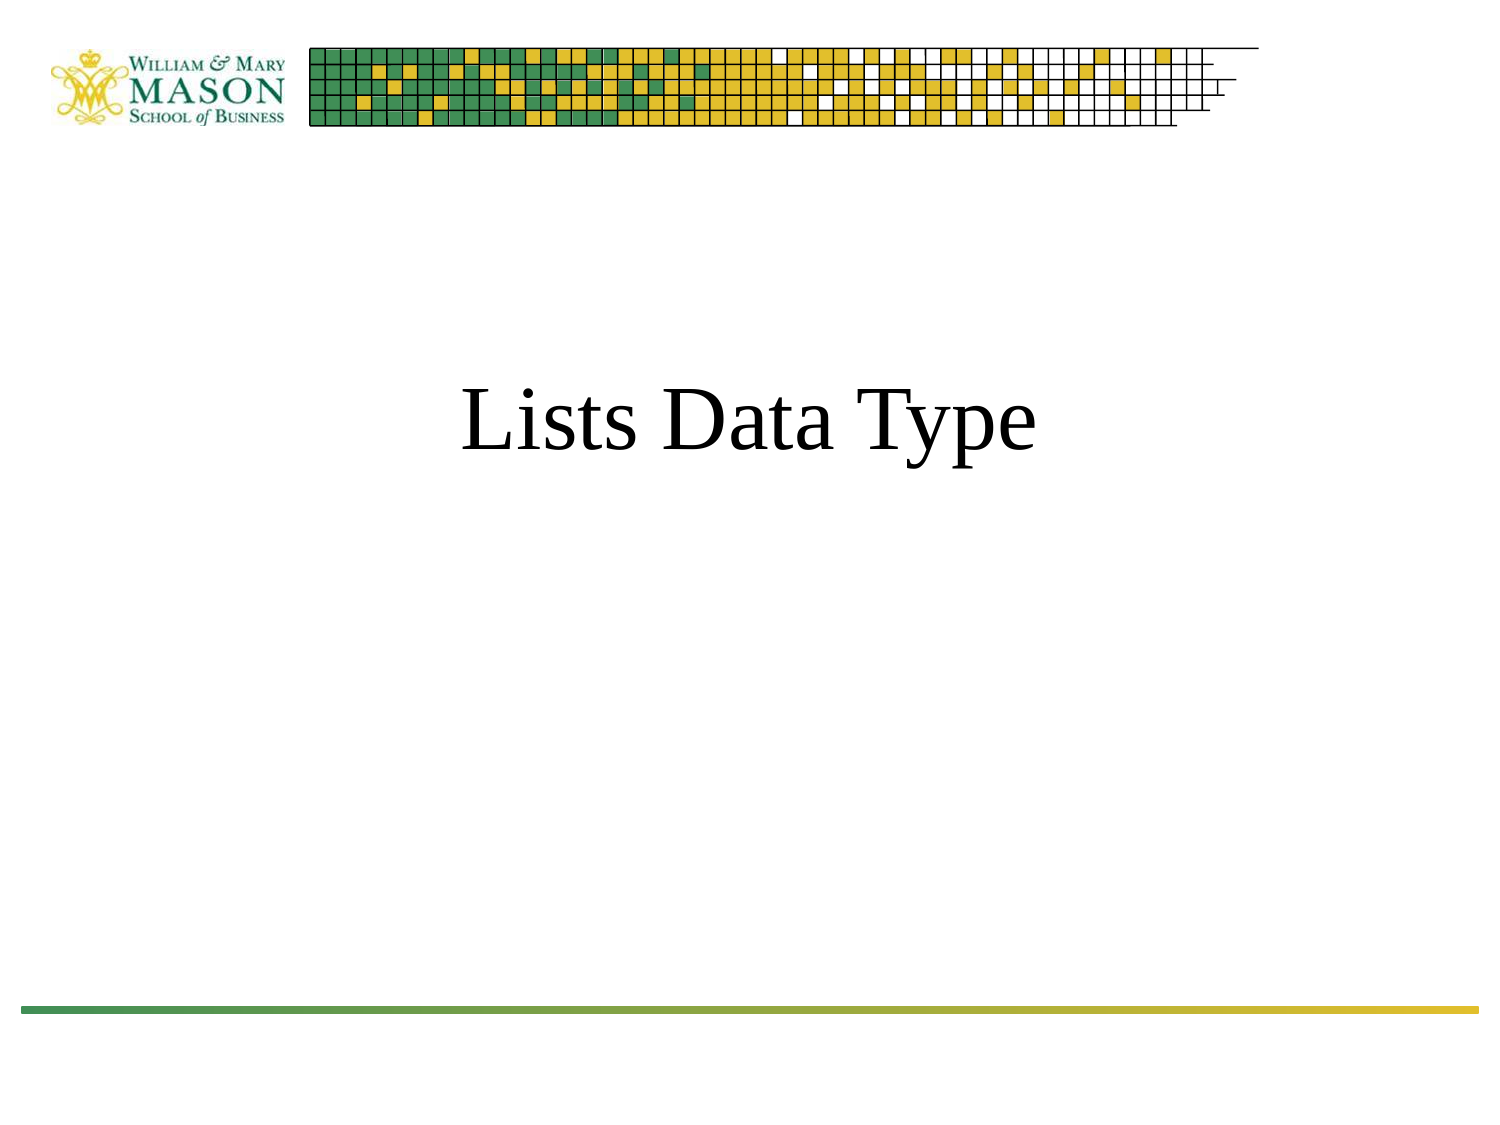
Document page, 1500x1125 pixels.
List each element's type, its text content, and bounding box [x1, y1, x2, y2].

title Lists Data Type [112, 292, 1388, 534]
picture [51, 49, 285, 126]
table_header [1262, 1006, 1267, 1014]
